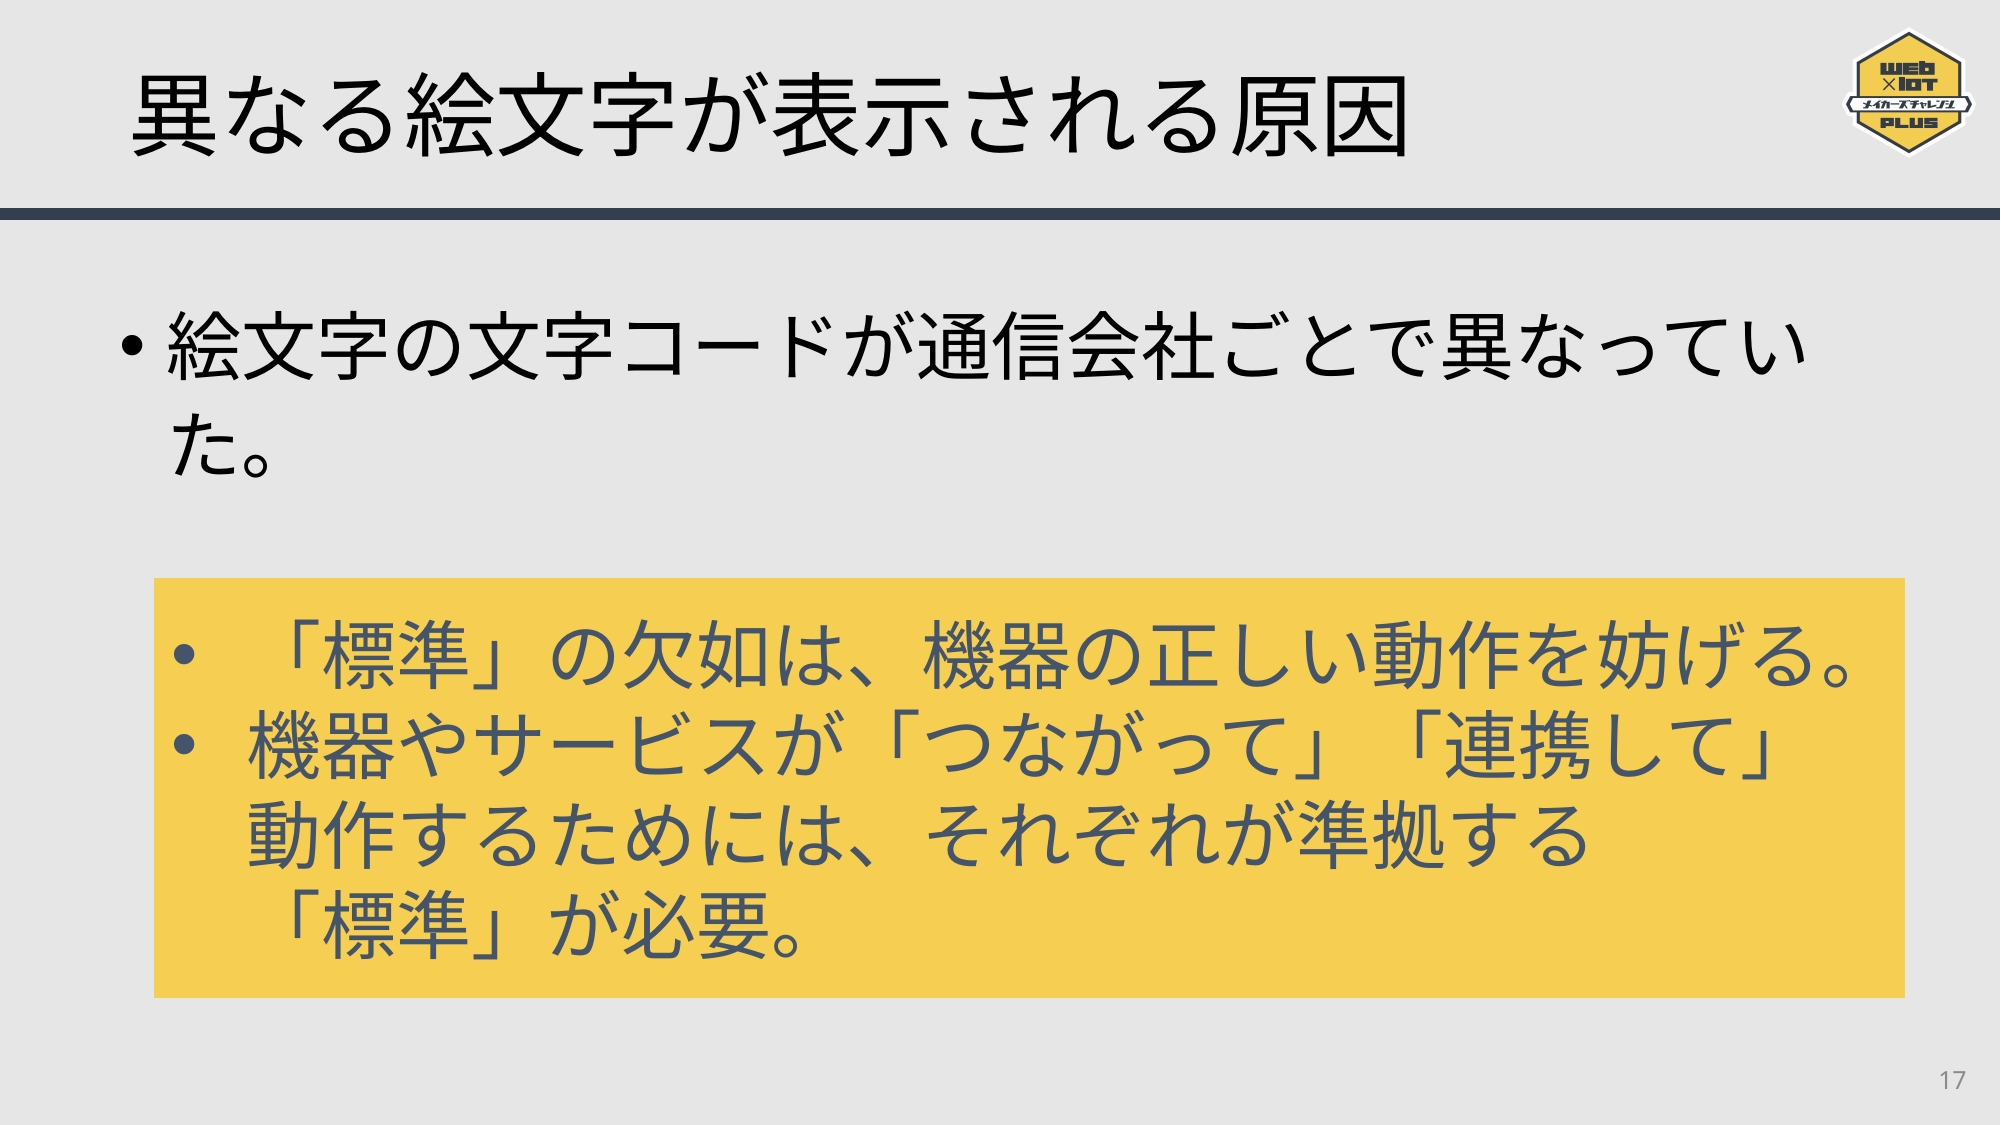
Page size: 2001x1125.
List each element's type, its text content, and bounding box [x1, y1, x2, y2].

text_box 「標準」の欠如は、機器の正しい動作を妨げる。 機器やサービスが「つながって」「連携して」動作するためには、それぞれが準拠する 「標準」が必要。 [154, 578, 1905, 998]
picture [1842, 27, 1976, 158]
slide_number 17 [1829, 1051, 1982, 1112]
title 異なる絵文字が表示される原因 [113, 28, 1839, 186]
list 絵文字の文字コードが通信会社ごとで異なっていた。 [104, 283, 1830, 1026]
